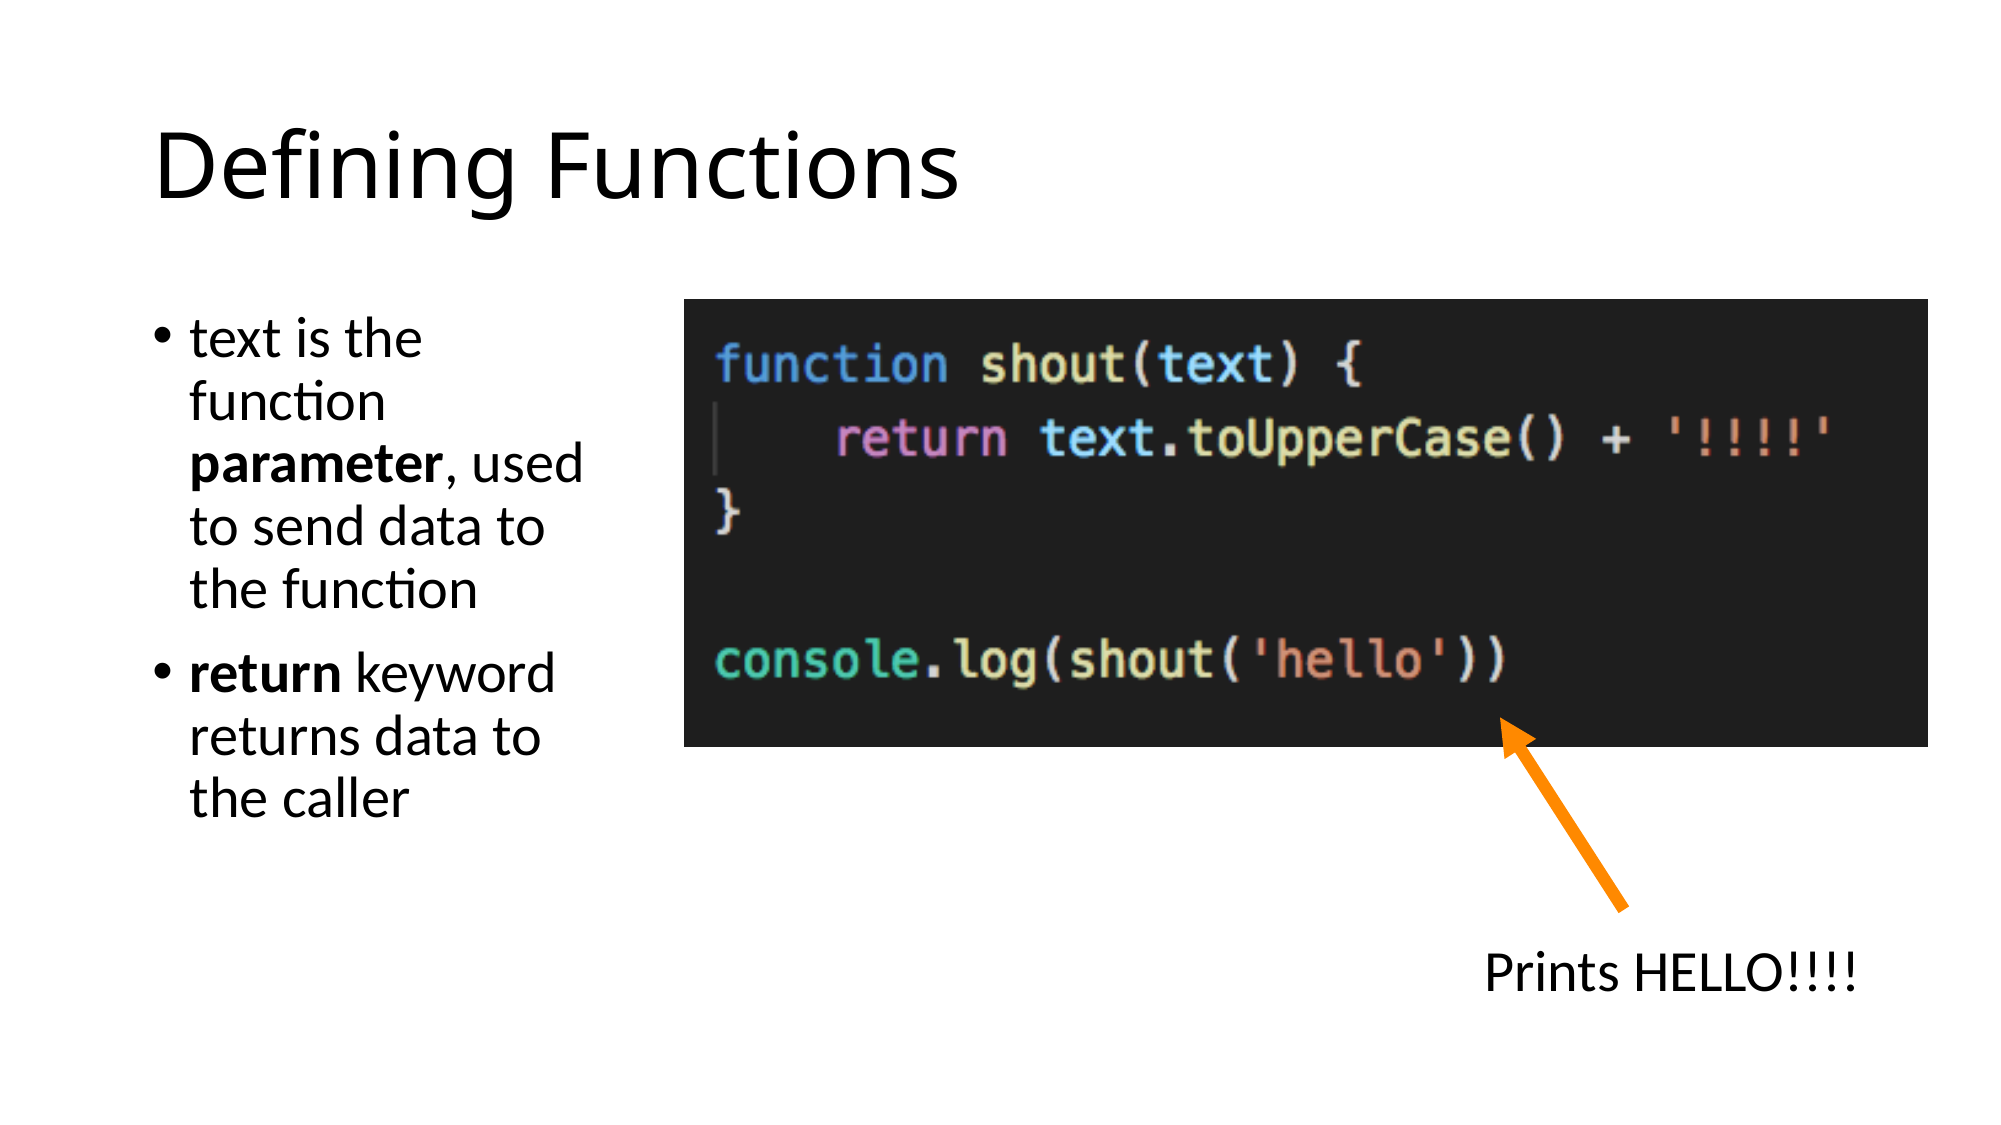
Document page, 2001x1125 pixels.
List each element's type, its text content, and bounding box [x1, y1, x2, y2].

list text is the function parameter, used to send data to the function return keyword returns data to the caller [137, 299, 633, 1014]
picture [684, 299, 1928, 747]
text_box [1499, 717, 1624, 910]
title Defining Functions [137, 59, 1863, 278]
text_box Prints HELLO!!!! [1469, 926, 1876, 1011]
